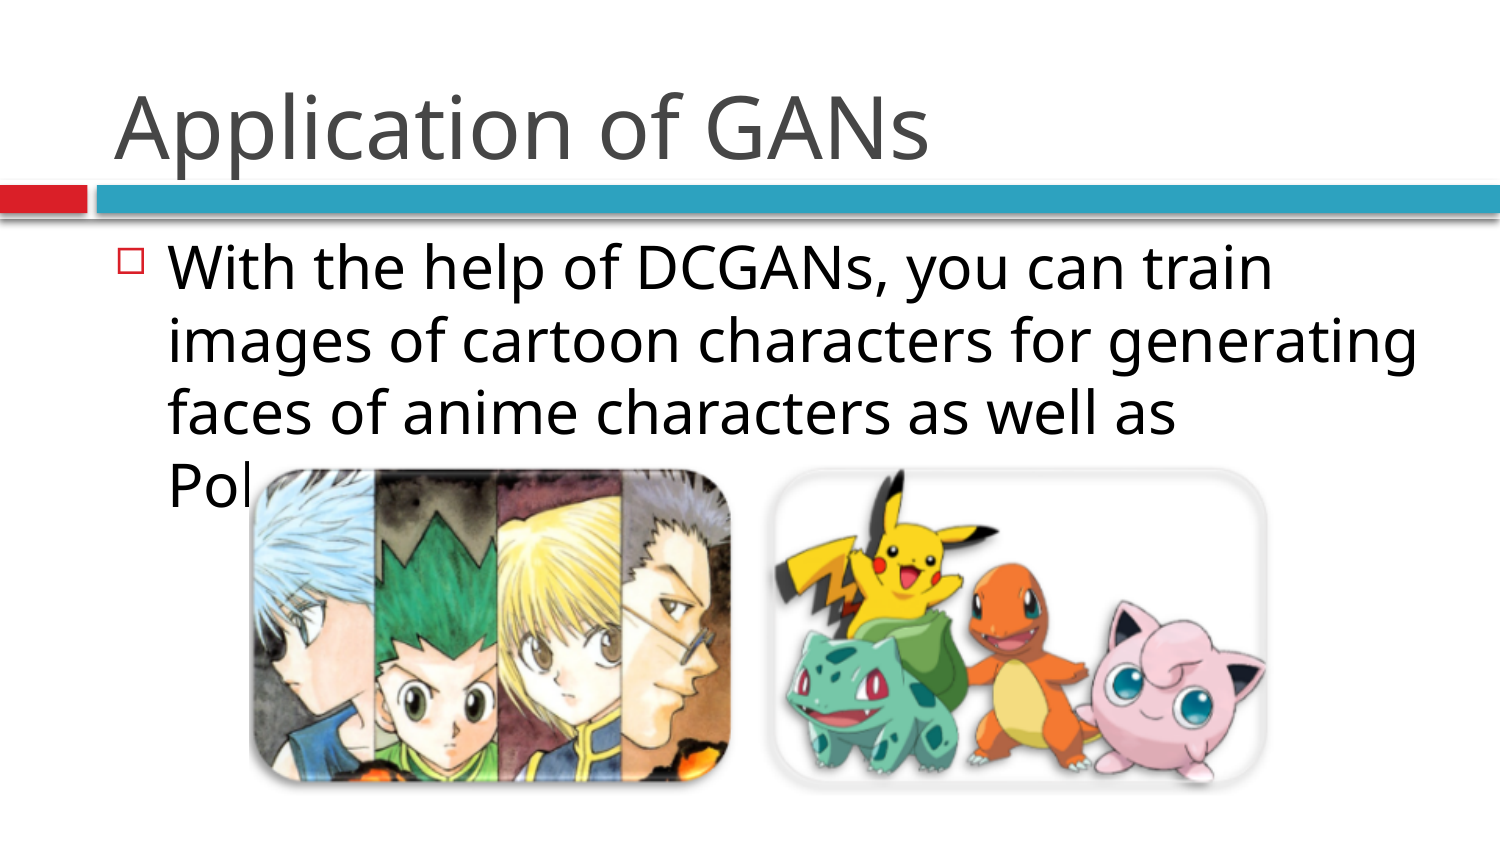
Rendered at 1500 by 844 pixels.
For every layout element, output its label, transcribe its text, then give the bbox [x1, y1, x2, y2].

title Application of GANs [99, 19, 1438, 185]
picture [249, 459, 1274, 798]
list With the help of DCGANs, you can train images of cartoon characters for generating faces of anime characters as well as Pokemon characters. [99, 221, 1438, 460]
